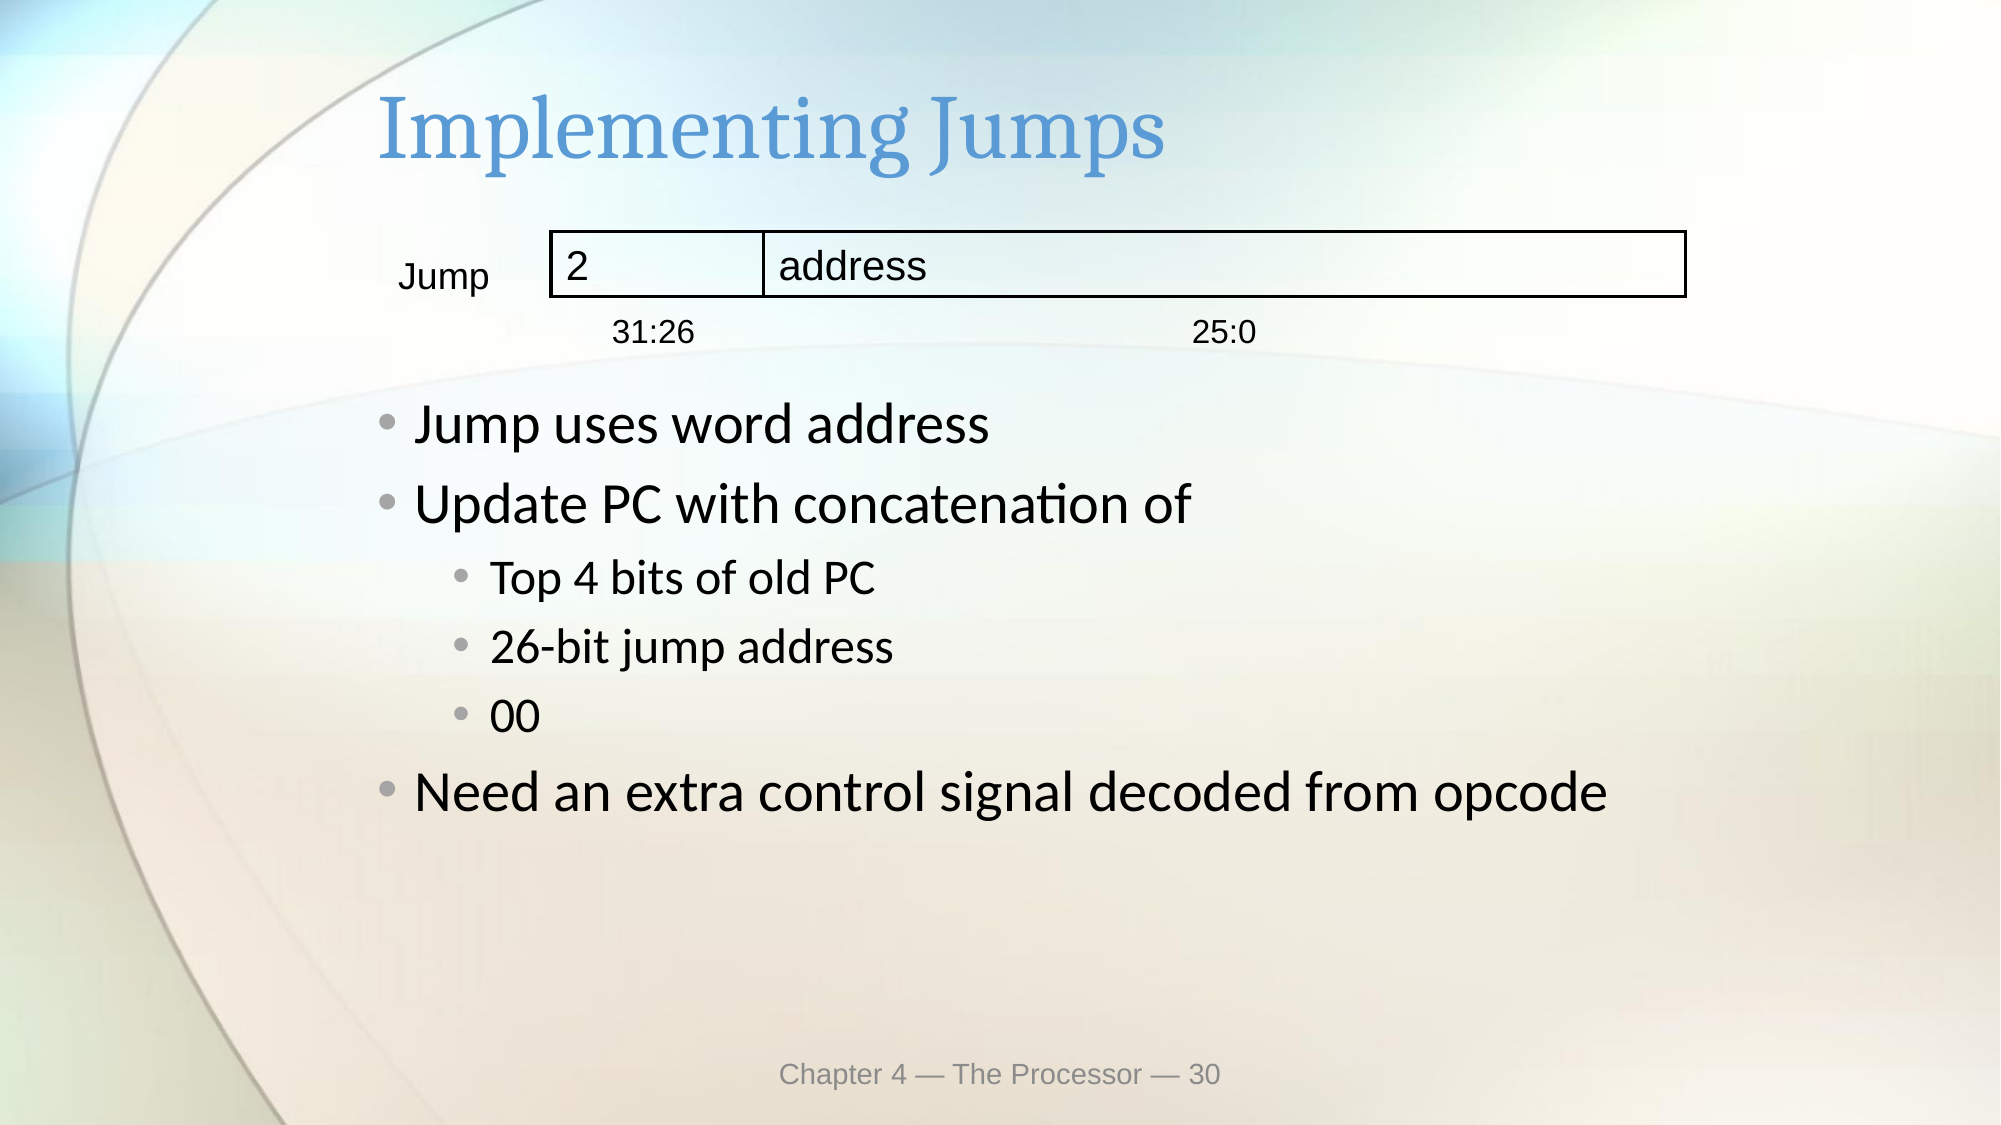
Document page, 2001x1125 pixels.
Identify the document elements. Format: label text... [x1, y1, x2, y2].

list Jump uses word address Update PC with concatenation of Top 4 bits of old PC 26-bit jump address 00 Need an extra control signal decoded from opcode [362, 385, 1719, 1024]
picture [0, 0, 2001, 1125]
text_box Jump [383, 244, 505, 304]
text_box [550, 231, 1686, 359]
title Implementing Jumps [362, 12, 1844, 231]
footer Chapter 4 — The Processor — 30 [762, 1042, 1238, 1103]
